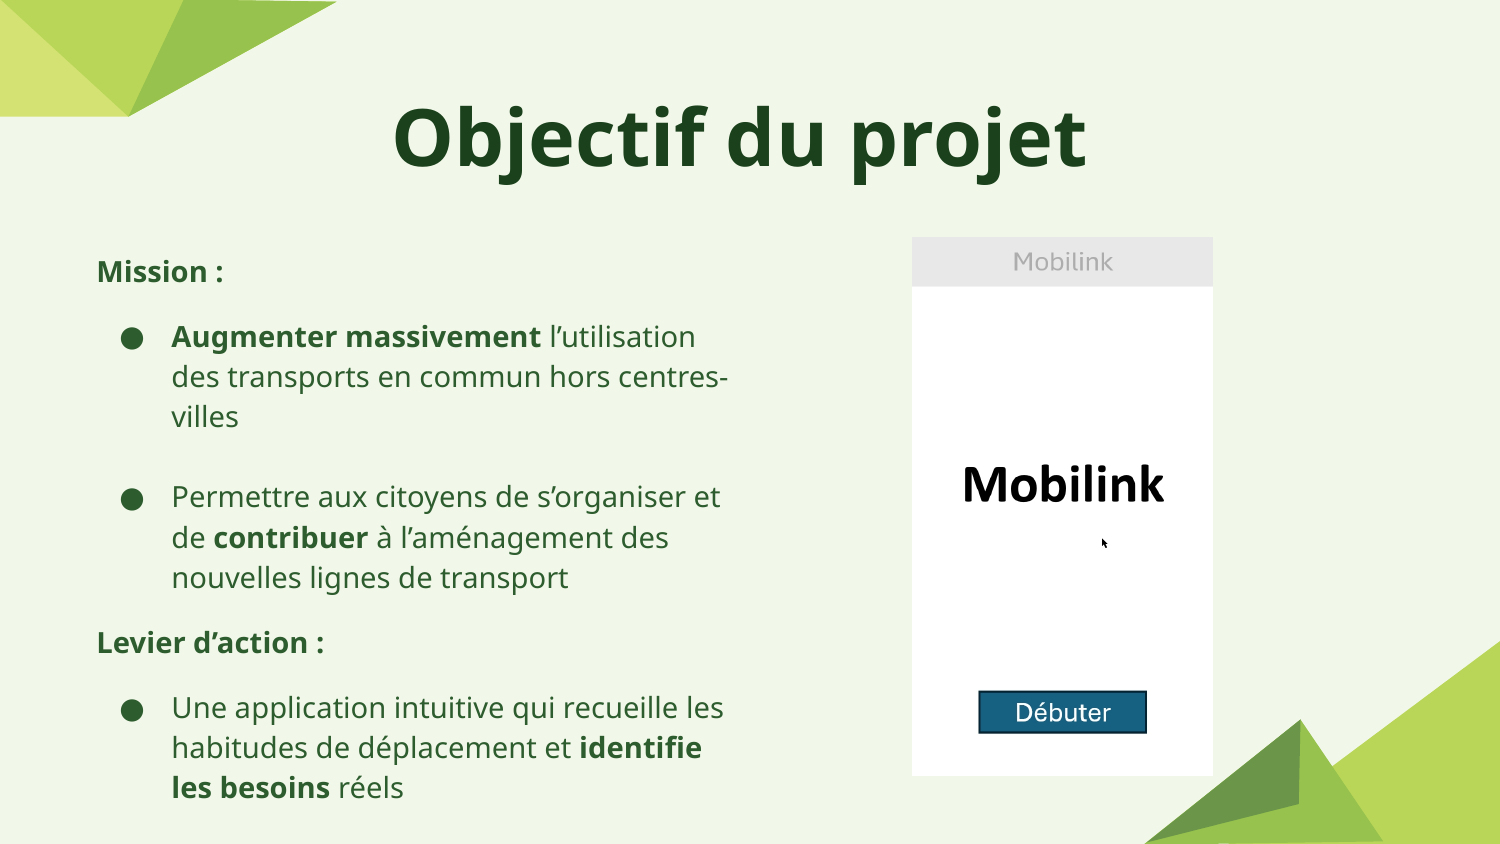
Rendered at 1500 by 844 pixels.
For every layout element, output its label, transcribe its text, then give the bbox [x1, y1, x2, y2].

title Objectif du projet [100, 71, 1400, 166]
text_box Mission : Augmenter massivement l’utilisation des transports en commun hors centres-villes Permettre aux citoyens de s’organiser et de contribuer à l’aménagement des nouvelles lignes de transport Levier d’action : Une application intuitive qui recueille les habitudes de déplacement et identifie les besoins réels [81, 237, 750, 706]
picture [912, 237, 1213, 777]
